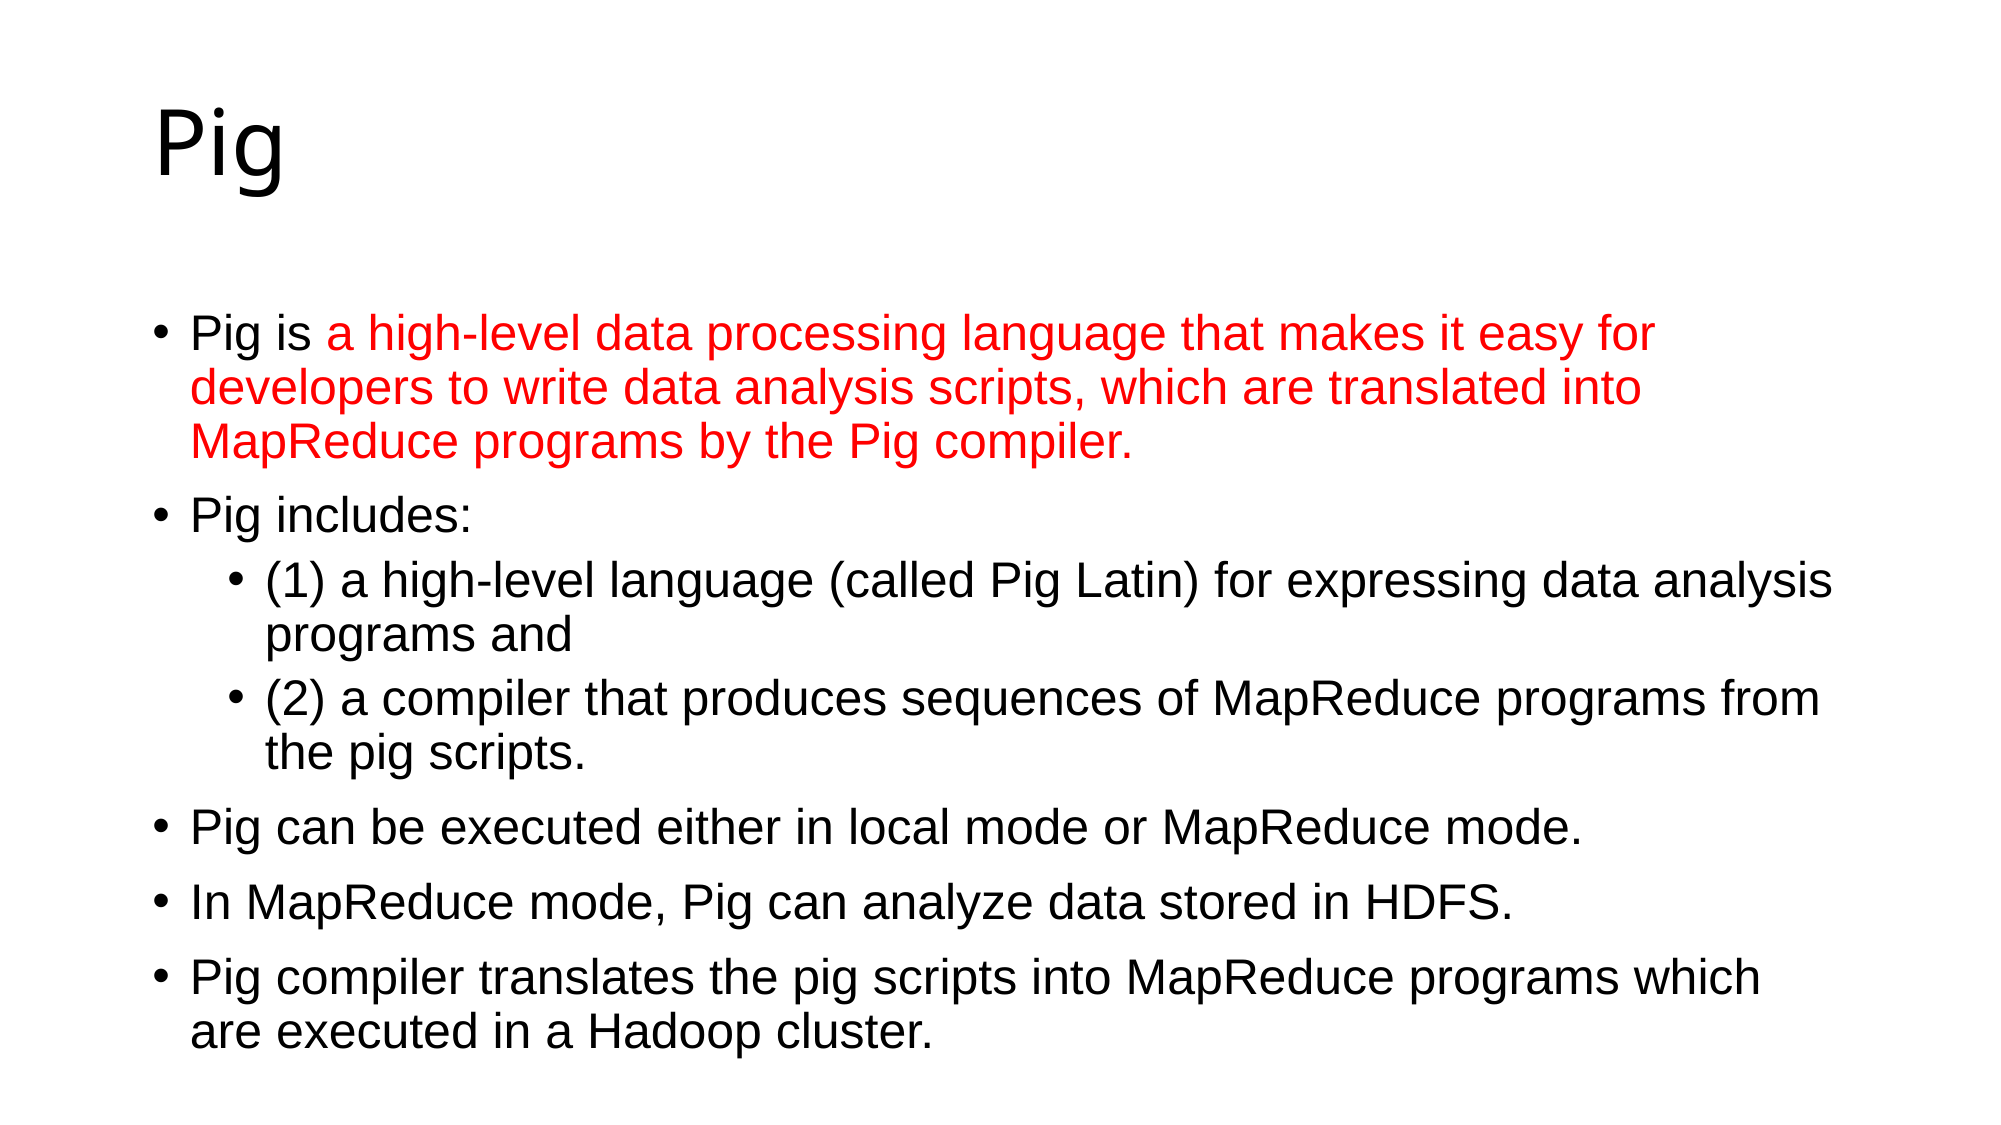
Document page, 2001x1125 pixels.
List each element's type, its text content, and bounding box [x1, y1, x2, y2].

list Pig is a high-level data processing language that makes it easy for developers to write data analysis scripts, which are translated into MapReduce programs by the Pig compiler. Pig includes: (1) a high-level language (called Pig Latin) for expressing data analysis programs and (2) a compiler that produces sequences of MapReduce programs from the pig scripts. Pig can be executed either in local mode or MapReduce mode. In MapReduce mode, Pig can analyze data stored in HDFS. Pig compiler translates the pig scripts into MapReduce programs which are executed in a Hadoop cluster. [137, 299, 1863, 1014]
title Pig [137, 59, 1863, 233]
